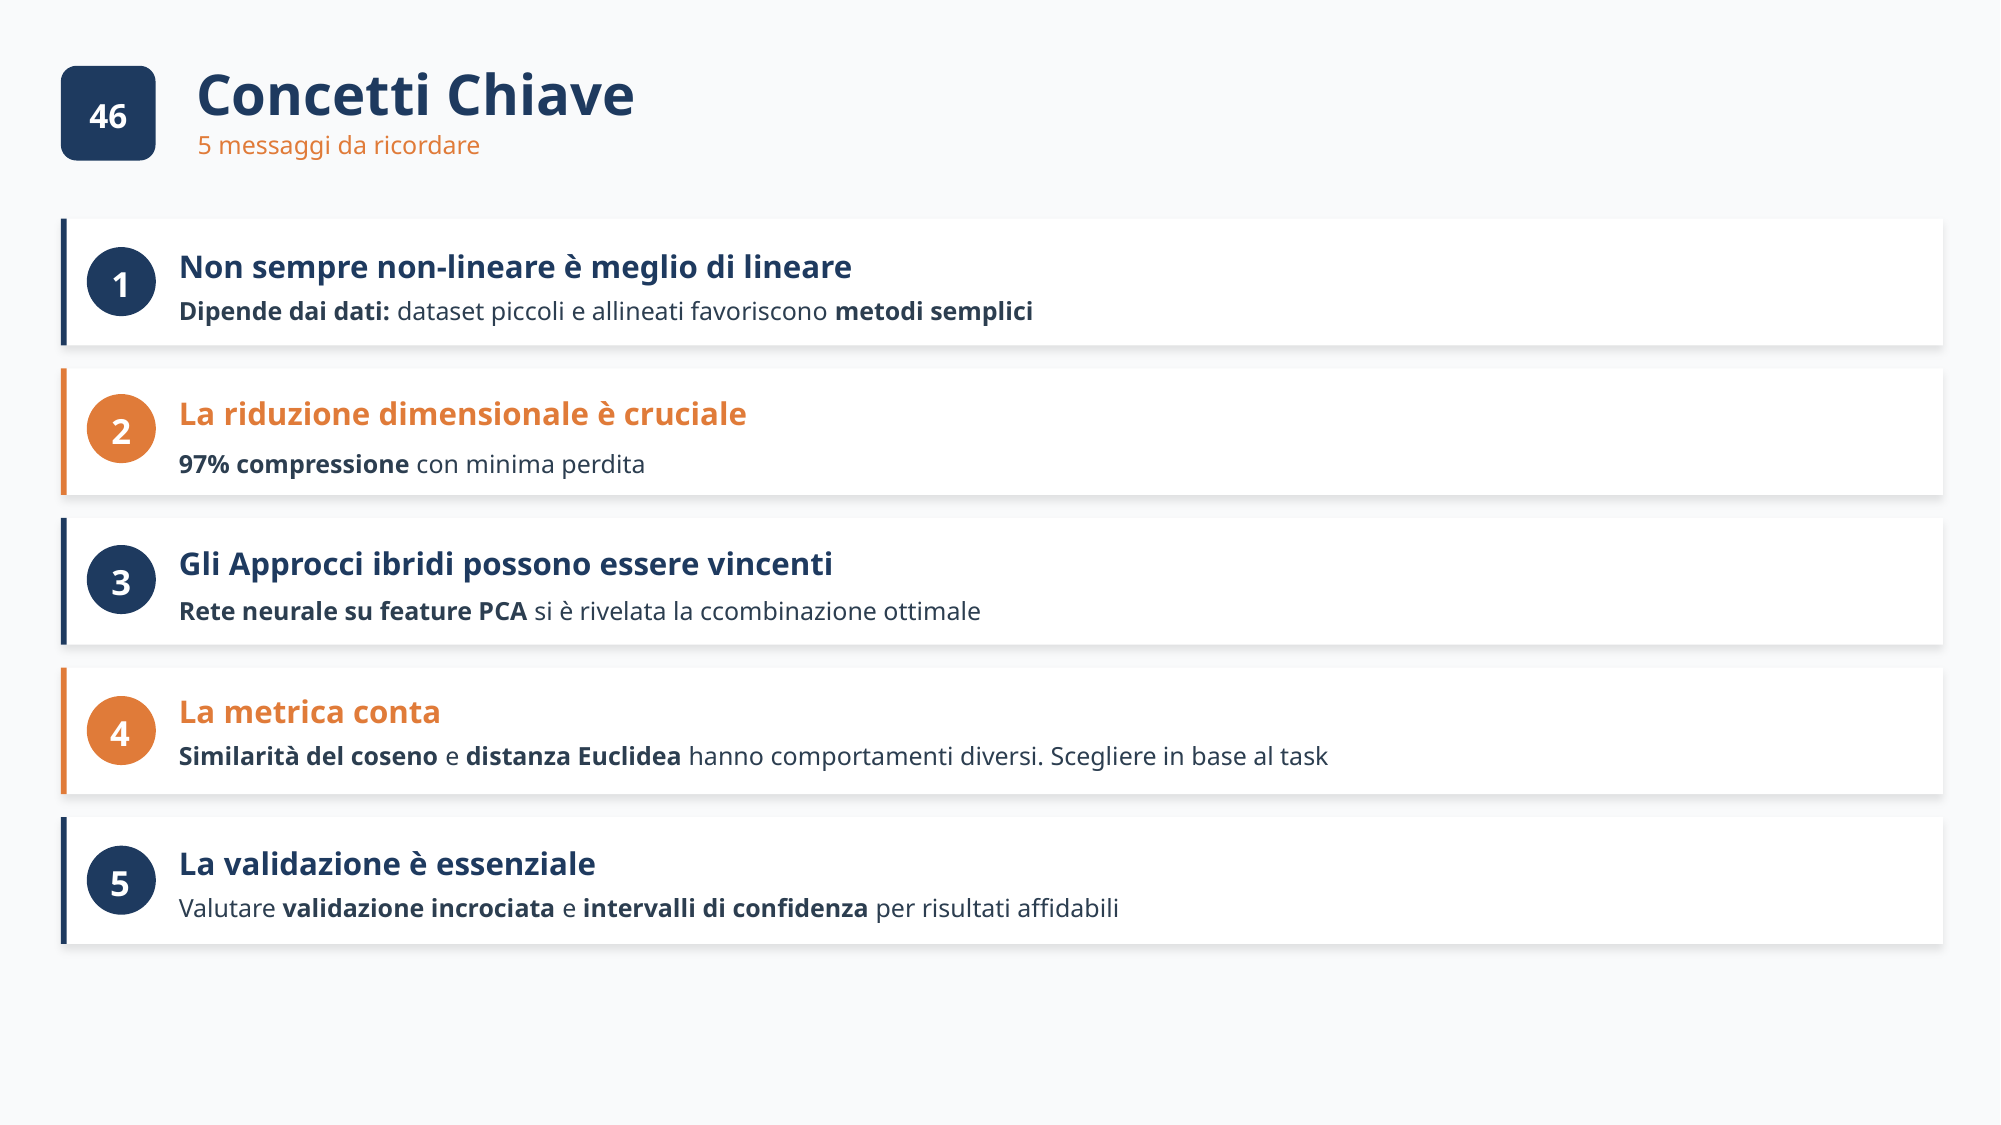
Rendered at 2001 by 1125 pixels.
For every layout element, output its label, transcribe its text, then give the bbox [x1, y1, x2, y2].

text_box Non sempre non-lineare è meglio di lineare [178, 241, 907, 282]
text_box Gli Approcci ibridi possono essere vincenti [178, 538, 916, 580]
text_box [60, 368, 67, 495]
text_box [67, 218, 1943, 346]
text_box Similarità del coseno e distanza Euclidea hanno comportamenti diversi. Scegliere in base al task [178, 739, 1456, 766]
text_box [67, 817, 1943, 944]
text_box [67, 667, 1943, 795]
text_box La metrica conta [178, 687, 804, 728]
text_box [60, 218, 67, 346]
text_box [67, 368, 1943, 495]
text_box 5 messaggi da ricordare [197, 124, 680, 159]
text_box La riduzione dimensionale è cruciale [178, 389, 850, 430]
text_box 5 [76, 845, 164, 915]
text_box Valutare validazione incrociata e intervalli di confidenza per risultati affidabili [178, 884, 1184, 925]
text_box [60, 817, 67, 944]
text_box 3 [78, 545, 165, 614]
text_box 97% compressione con minima perdita [178, 443, 1076, 478]
text_box La validazione è essenziale [178, 838, 815, 879]
text_box [60, 517, 67, 645]
text_box 4 [76, 696, 164, 766]
text_box Rete neurale su feature PCA si è rivelata la ccombinazione ottimale [178, 593, 1281, 621]
text_box [67, 517, 1943, 645]
text_box [60, 667, 67, 795]
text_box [49, 65, 168, 161]
text_box 2 [78, 394, 165, 464]
text_box Concetti Chiave [196, 68, 899, 126]
text_box Dipende dai dati: dataset piccoli e allineati favoriscono metodi semplici [178, 297, 1103, 318]
text_box 1 [78, 247, 165, 317]
